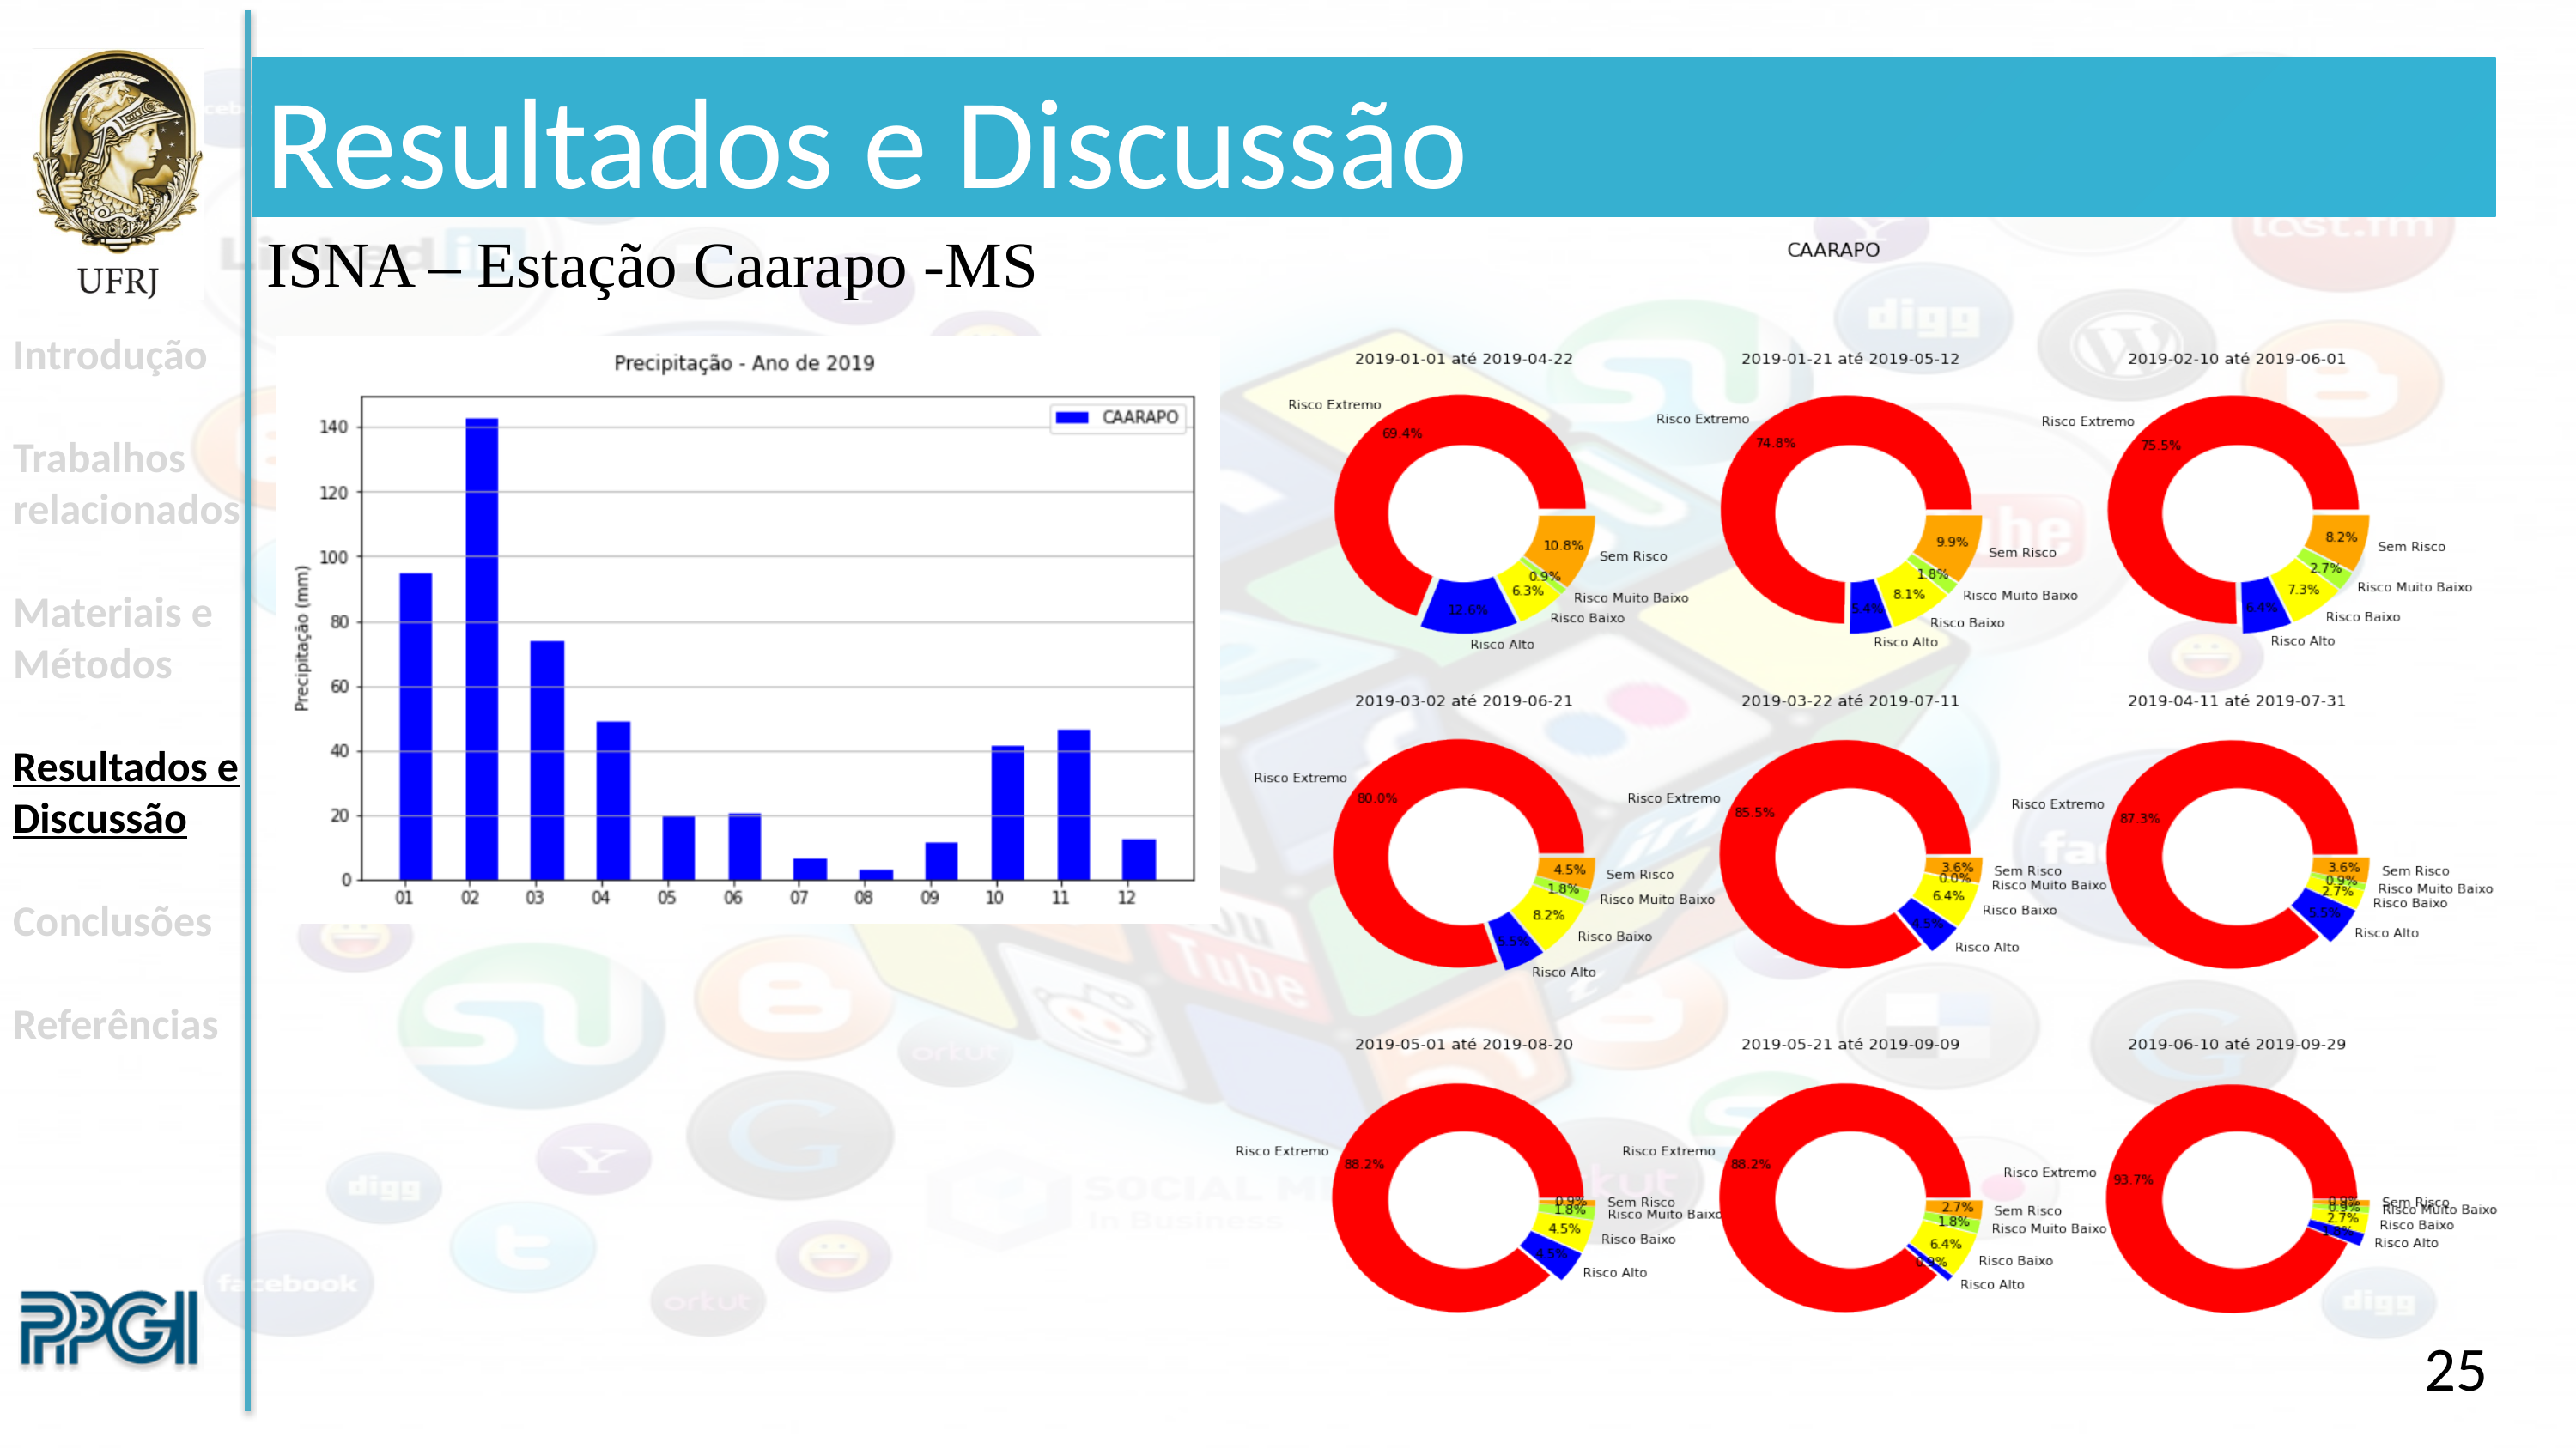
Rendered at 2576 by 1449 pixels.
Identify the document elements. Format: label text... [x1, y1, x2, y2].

text_box ISNA – Estação Caarapo -MS [254, 216, 1052, 307]
text_box Introdução Trabalhos relacionados Materiais e Métodos Resultados e Discussão Conclusões Referências [0, 320, 244, 1055]
picture [276, 216, 2541, 1449]
picture [32, 48, 204, 300]
picture [17, 1285, 204, 1372]
text_box Resultados e Discussão [254, 57, 2496, 217]
